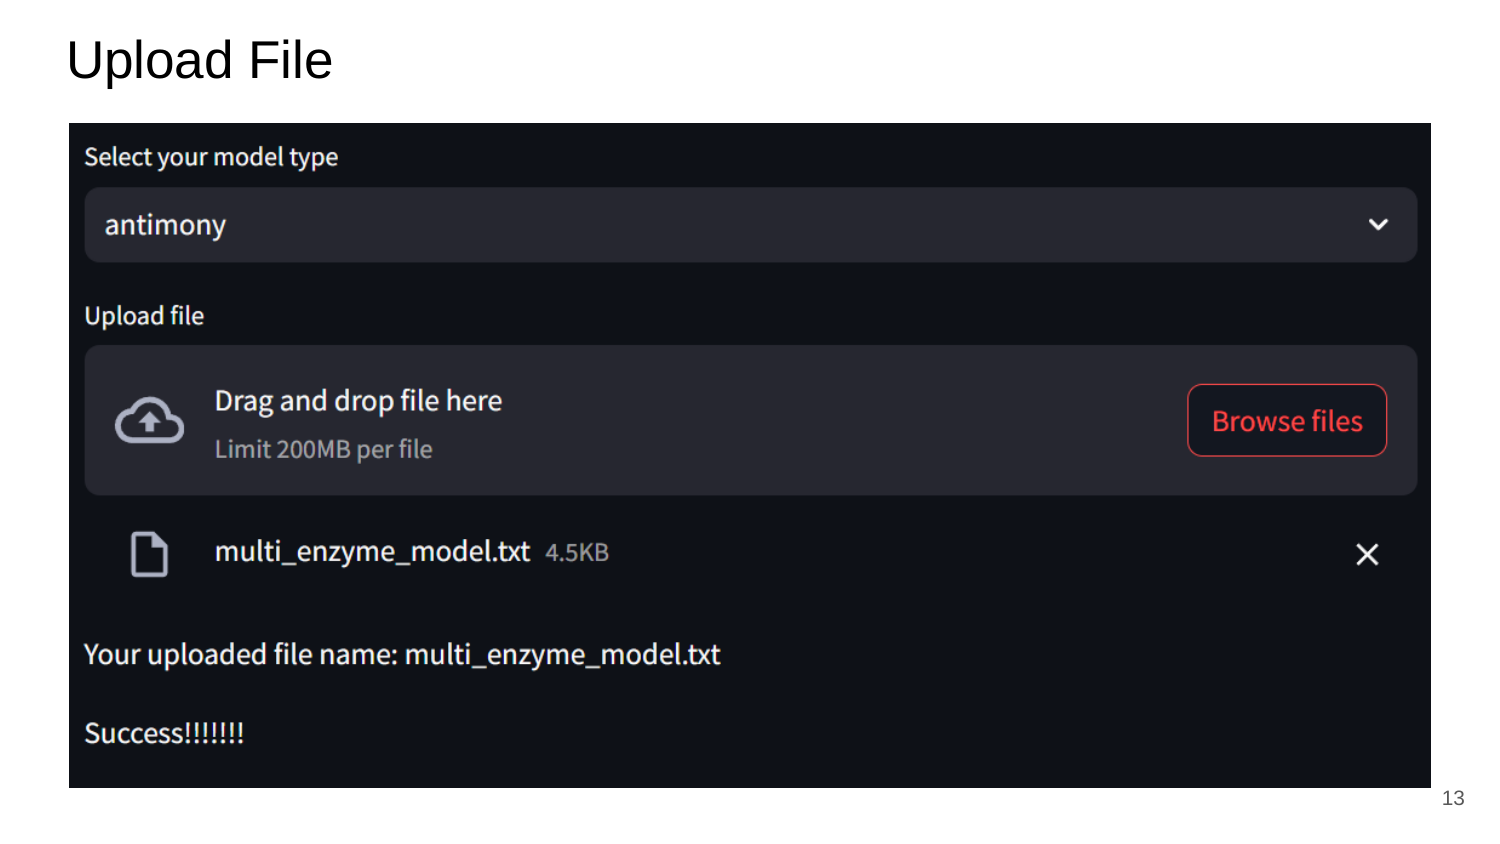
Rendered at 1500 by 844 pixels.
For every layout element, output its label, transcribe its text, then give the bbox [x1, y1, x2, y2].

title Upload File [51, 10, 1449, 105]
picture [69, 123, 1431, 788]
slide_number 13 [1389, 764, 1480, 830]
